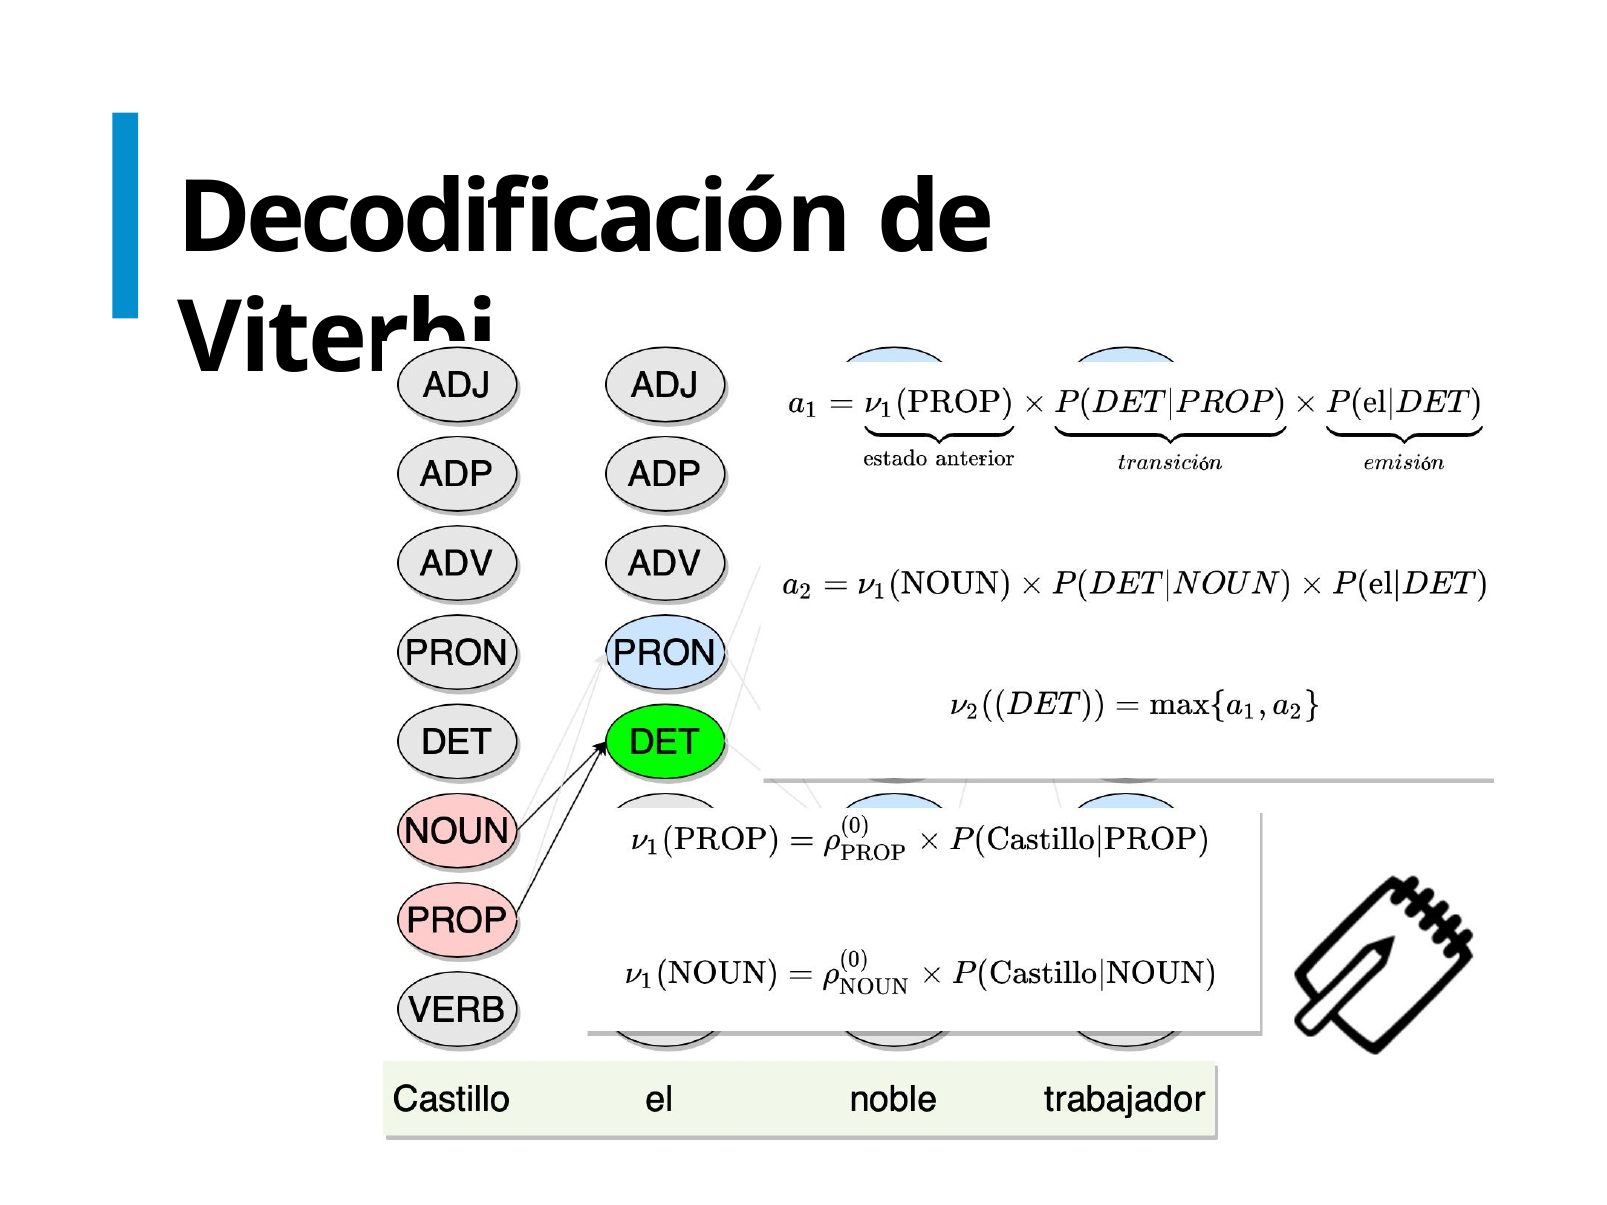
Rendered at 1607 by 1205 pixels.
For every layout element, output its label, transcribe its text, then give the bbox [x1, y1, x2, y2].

picture [382, 341, 1494, 1144]
title Decodiﬁcación de Viterbi [175, 149, 1309, 392]
